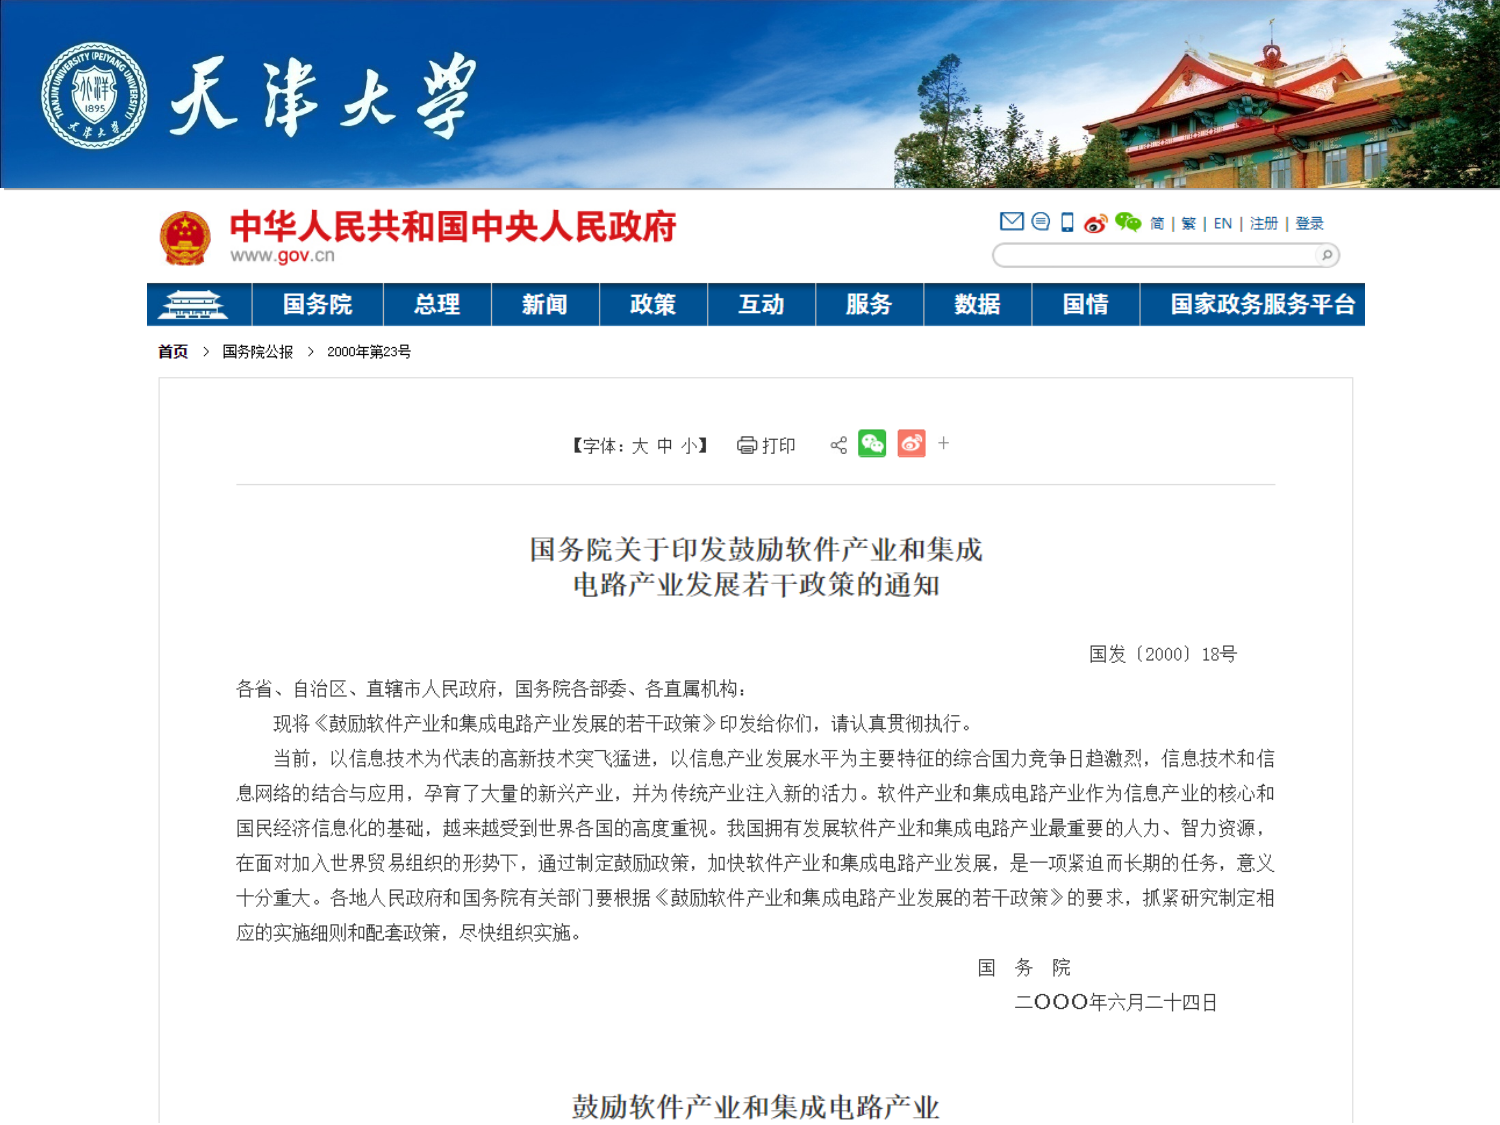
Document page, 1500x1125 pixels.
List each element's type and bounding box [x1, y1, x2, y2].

picture [147, 196, 1365, 1124]
picture [0, 0, 1500, 188]
